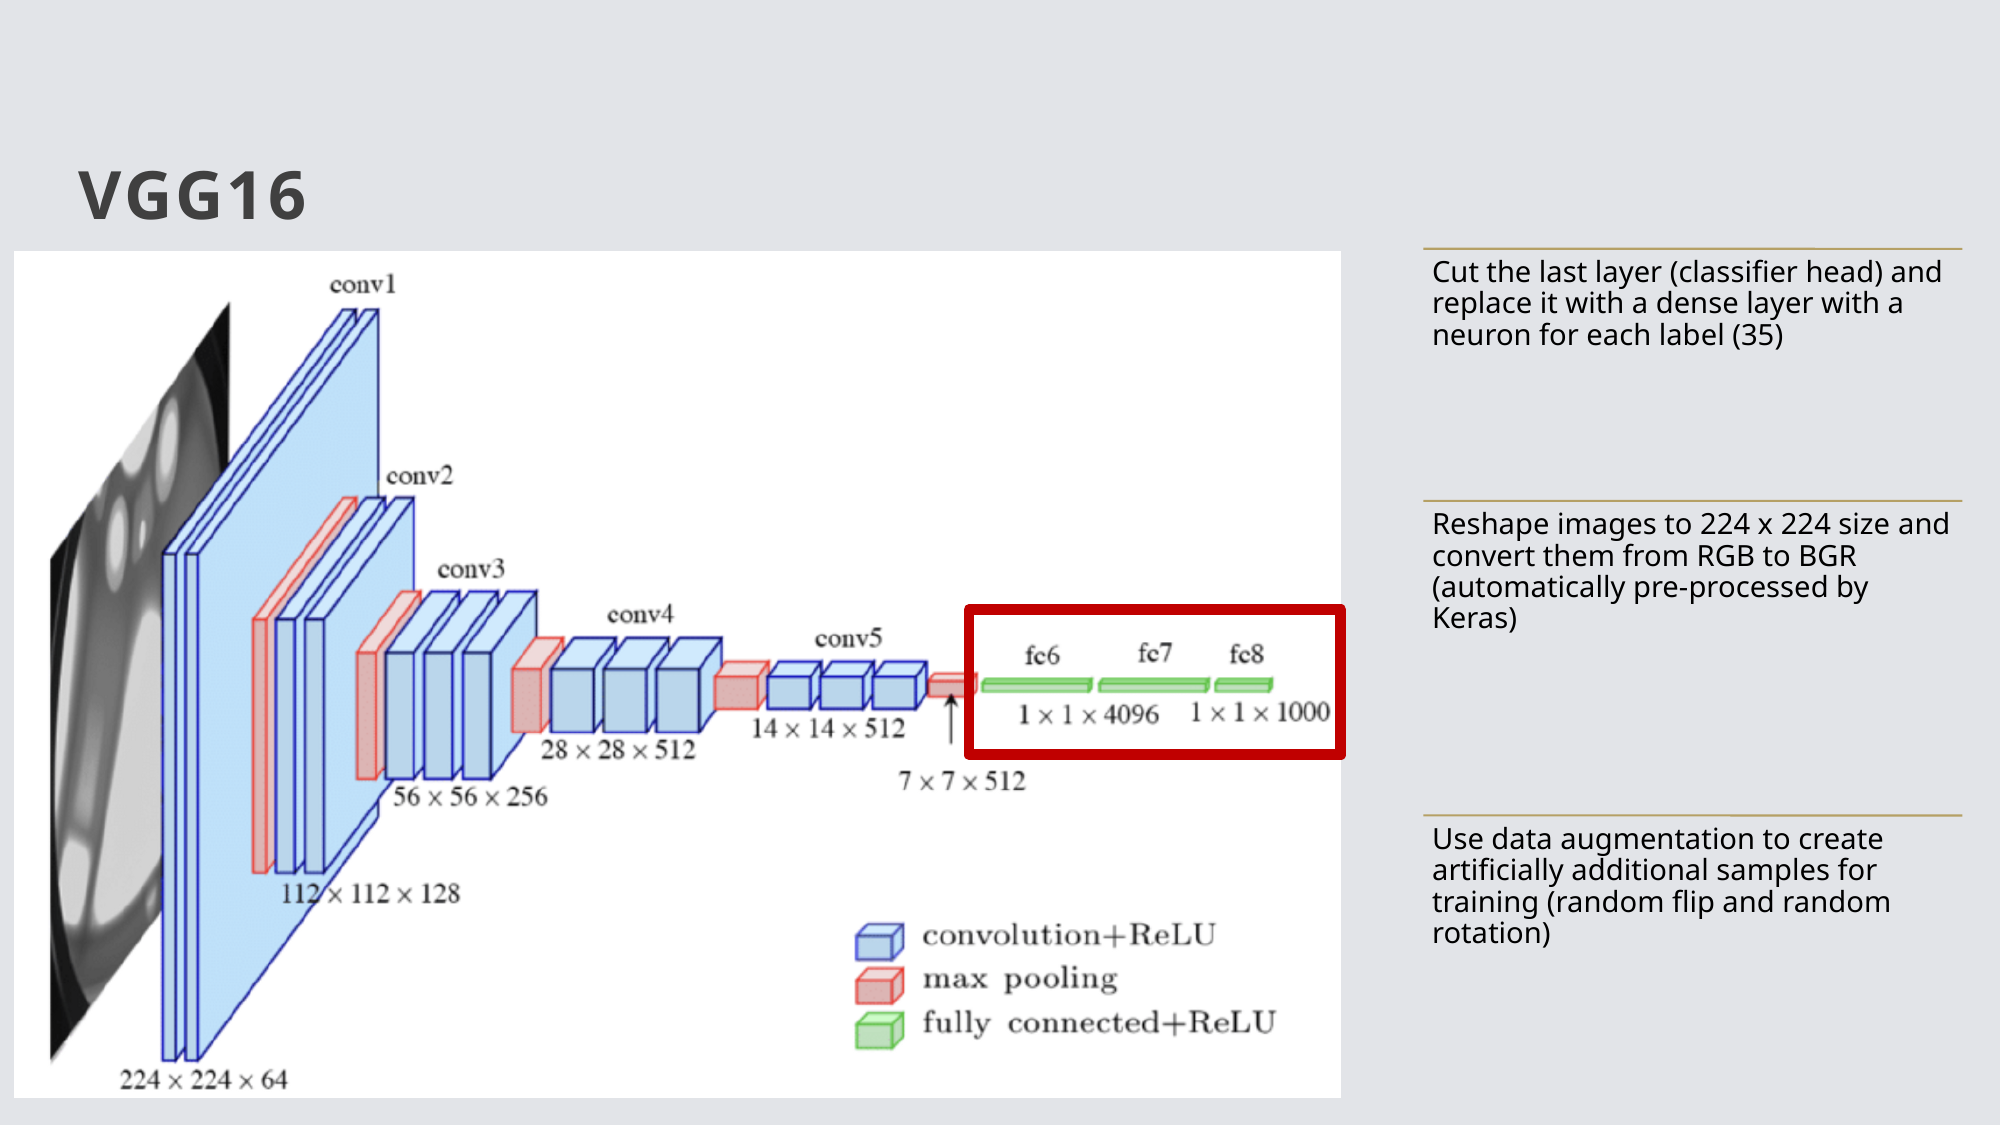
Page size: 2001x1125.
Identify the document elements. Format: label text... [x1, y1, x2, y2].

picture [14, 251, 1342, 1098]
title VGG16 [60, 27, 469, 249]
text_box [1423, 247, 1963, 1125]
